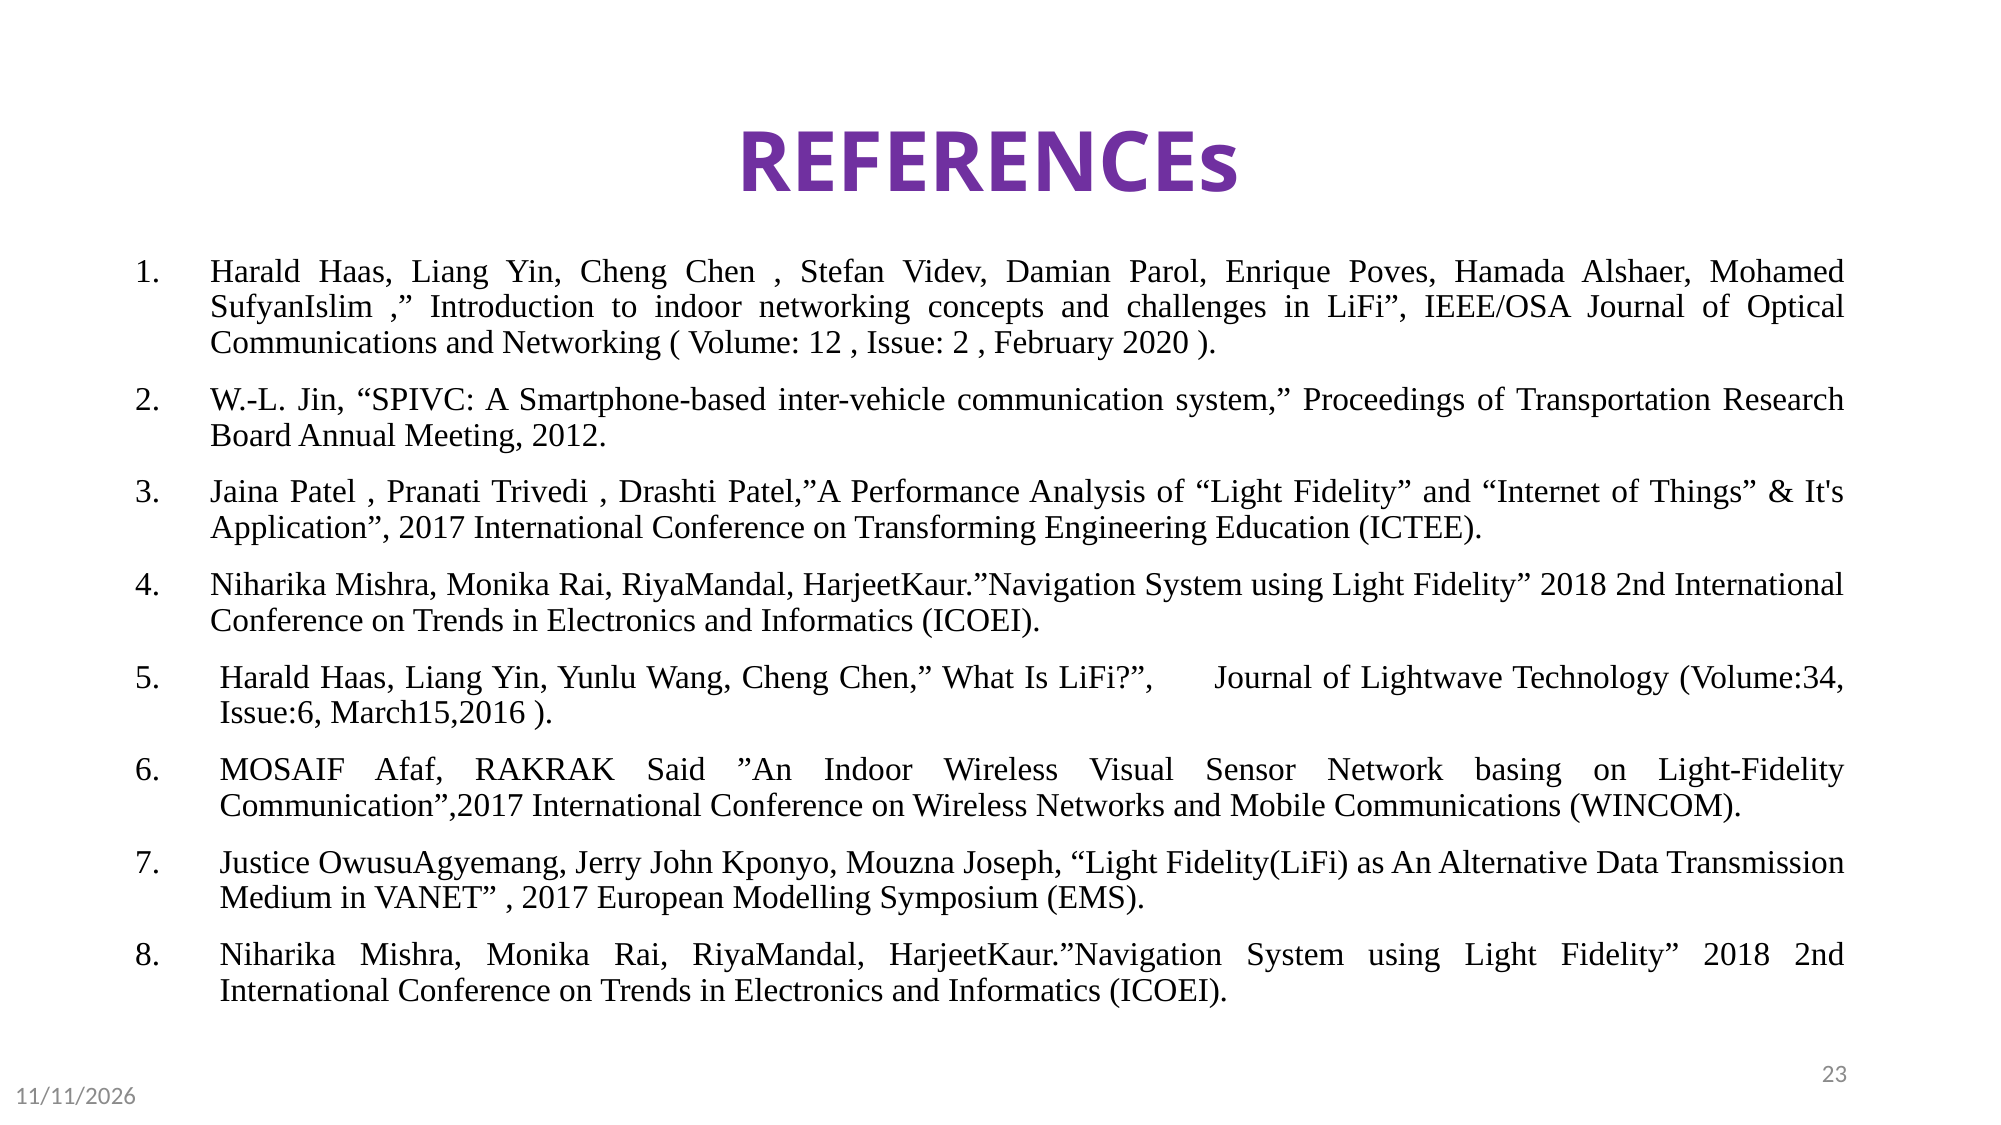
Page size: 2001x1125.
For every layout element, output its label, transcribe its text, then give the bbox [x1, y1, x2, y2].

list Harald Haas, Liang Yin, Cheng Chen , Stefan Videv, Damian Parol, Enrique Poves, Hamada Alshaer, Mohamed SufyanIslim ,” Introduction to indoor networking concepts and challenges in LiFi”, IEEE/OSA Journal of Optical Communications and Networking ( Volume: 12 , Issue: 2 , February 2020 ). W.-L. Jin, “SPIVC: A Smartphone-based inter-vehicle communication system,” Proceedings of Transportation Research Board Annual Meeting, 2012. Jaina Patel , Pranati Trivedi , Drashti Patel,”A Performance Analysis of “Light Fidelity” and “Internet of Things” & It's Application”, 2017 International Conference on Transforming Engineering Education (ICTEE). Niharika Mishra, Monika Rai, RiyaMandal, HarjeetKaur.”Navigation System using Light Fidelity” 2018 2nd International Conference on Trends in Electronics and Informatics (ICOEI). Harald Haas, Liang Yin, Yunlu Wang, Cheng Chen,” What Is LiFi?”, Journal of Lightwave Technology (Volume:34, Issue:6, March15,2016 ). MOSAIF Afaf, RAKRAK Said ”An Indoor Wireless Visual Sensor Network basing on Light-Fidelity Communication”,2017 International Conference on Wireless Networks and Mobile Communications (WINCOM). Justice OwusuAgyemang, Jerry John Kponyo, Mouzna Joseph, “Light Fidelity(LiFi) as An Alternative Data Transmission Medium in VANET” , 2017 European Modelling Symposium (EMS). Niharika Mishra, Monika Rai, RiyaMandal, HarjeetKaur.”Navigation System using Light Fidelity” 2018 2nd International Conference on Trends in Electronics and Informatics (ICOEI). [120, 245, 1863, 1025]
slide_number 16-May-24 [0, 1065, 450, 1125]
title REFERENCEs [137, 53, 1863, 245]
slide_number 23 [1412, 1042, 1863, 1103]
